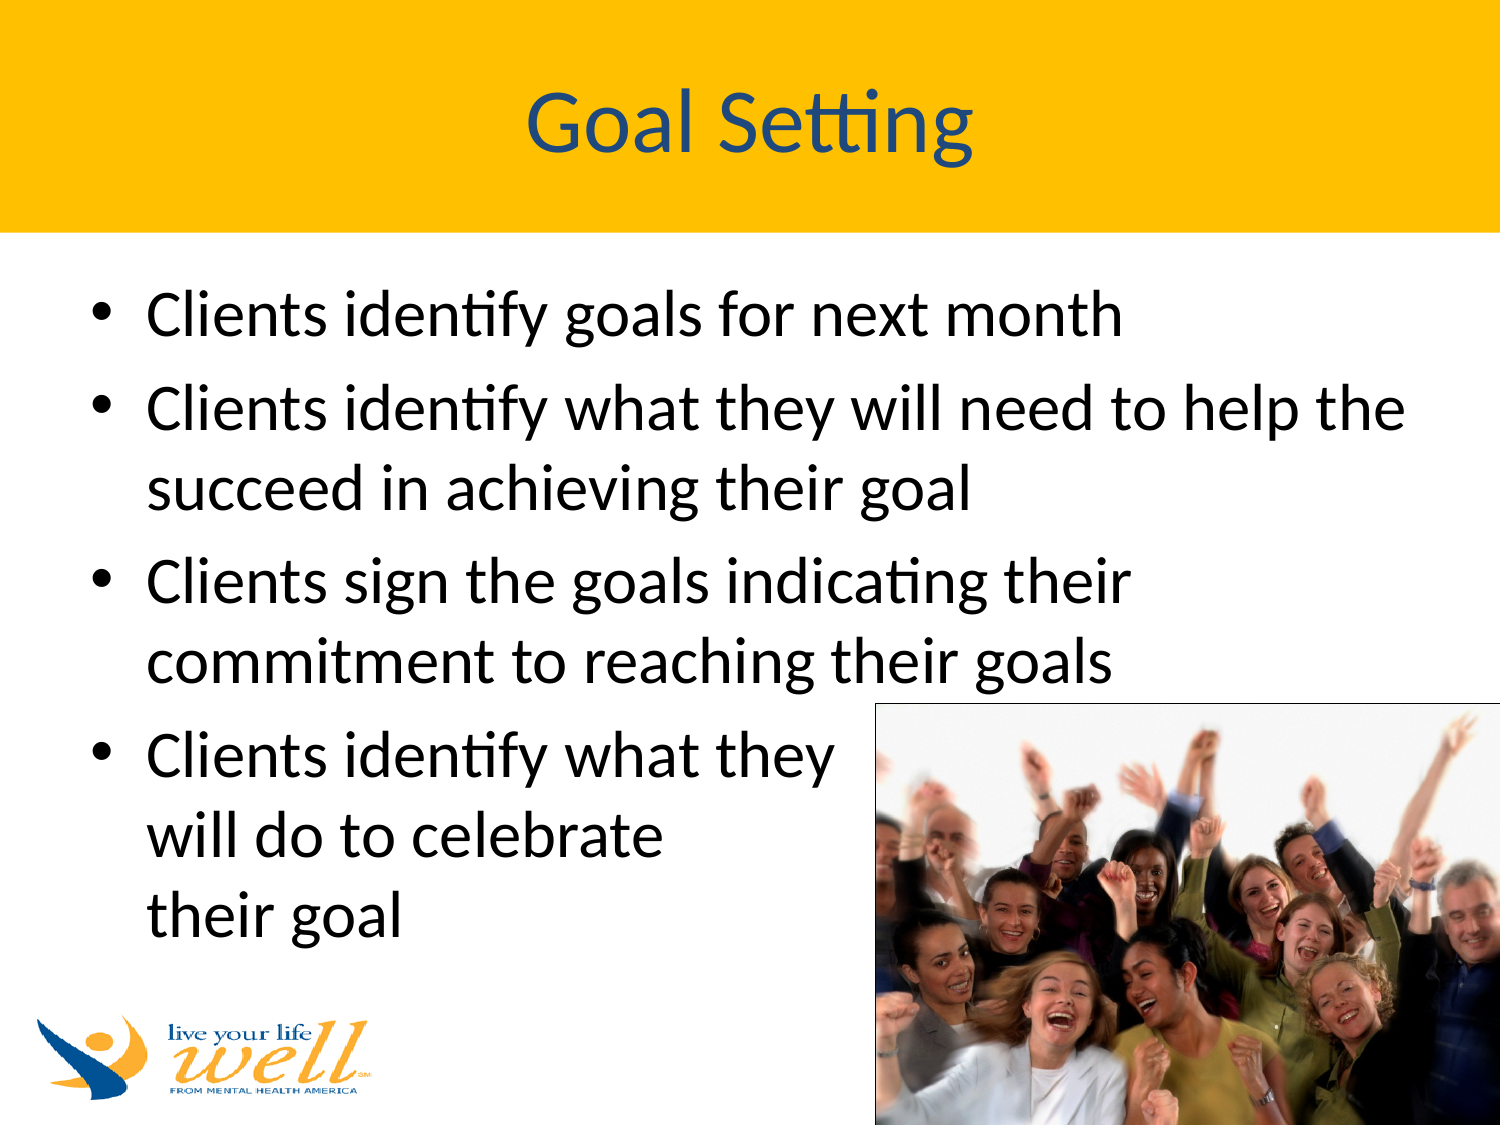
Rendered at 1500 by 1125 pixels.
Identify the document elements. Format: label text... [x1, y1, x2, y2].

title Goal Setting [0, 0, 1500, 233]
list Clients identify goals for next month Clients identify what they will need to help the succeed in achieving their goal Clients sign the goals indicating their commitment to reaching their goals Clients identify what they will do to celebrate reaching their goal [75, 262, 1425, 1005]
picture [37, 1012, 372, 1101]
picture [874, 703, 1500, 1125]
